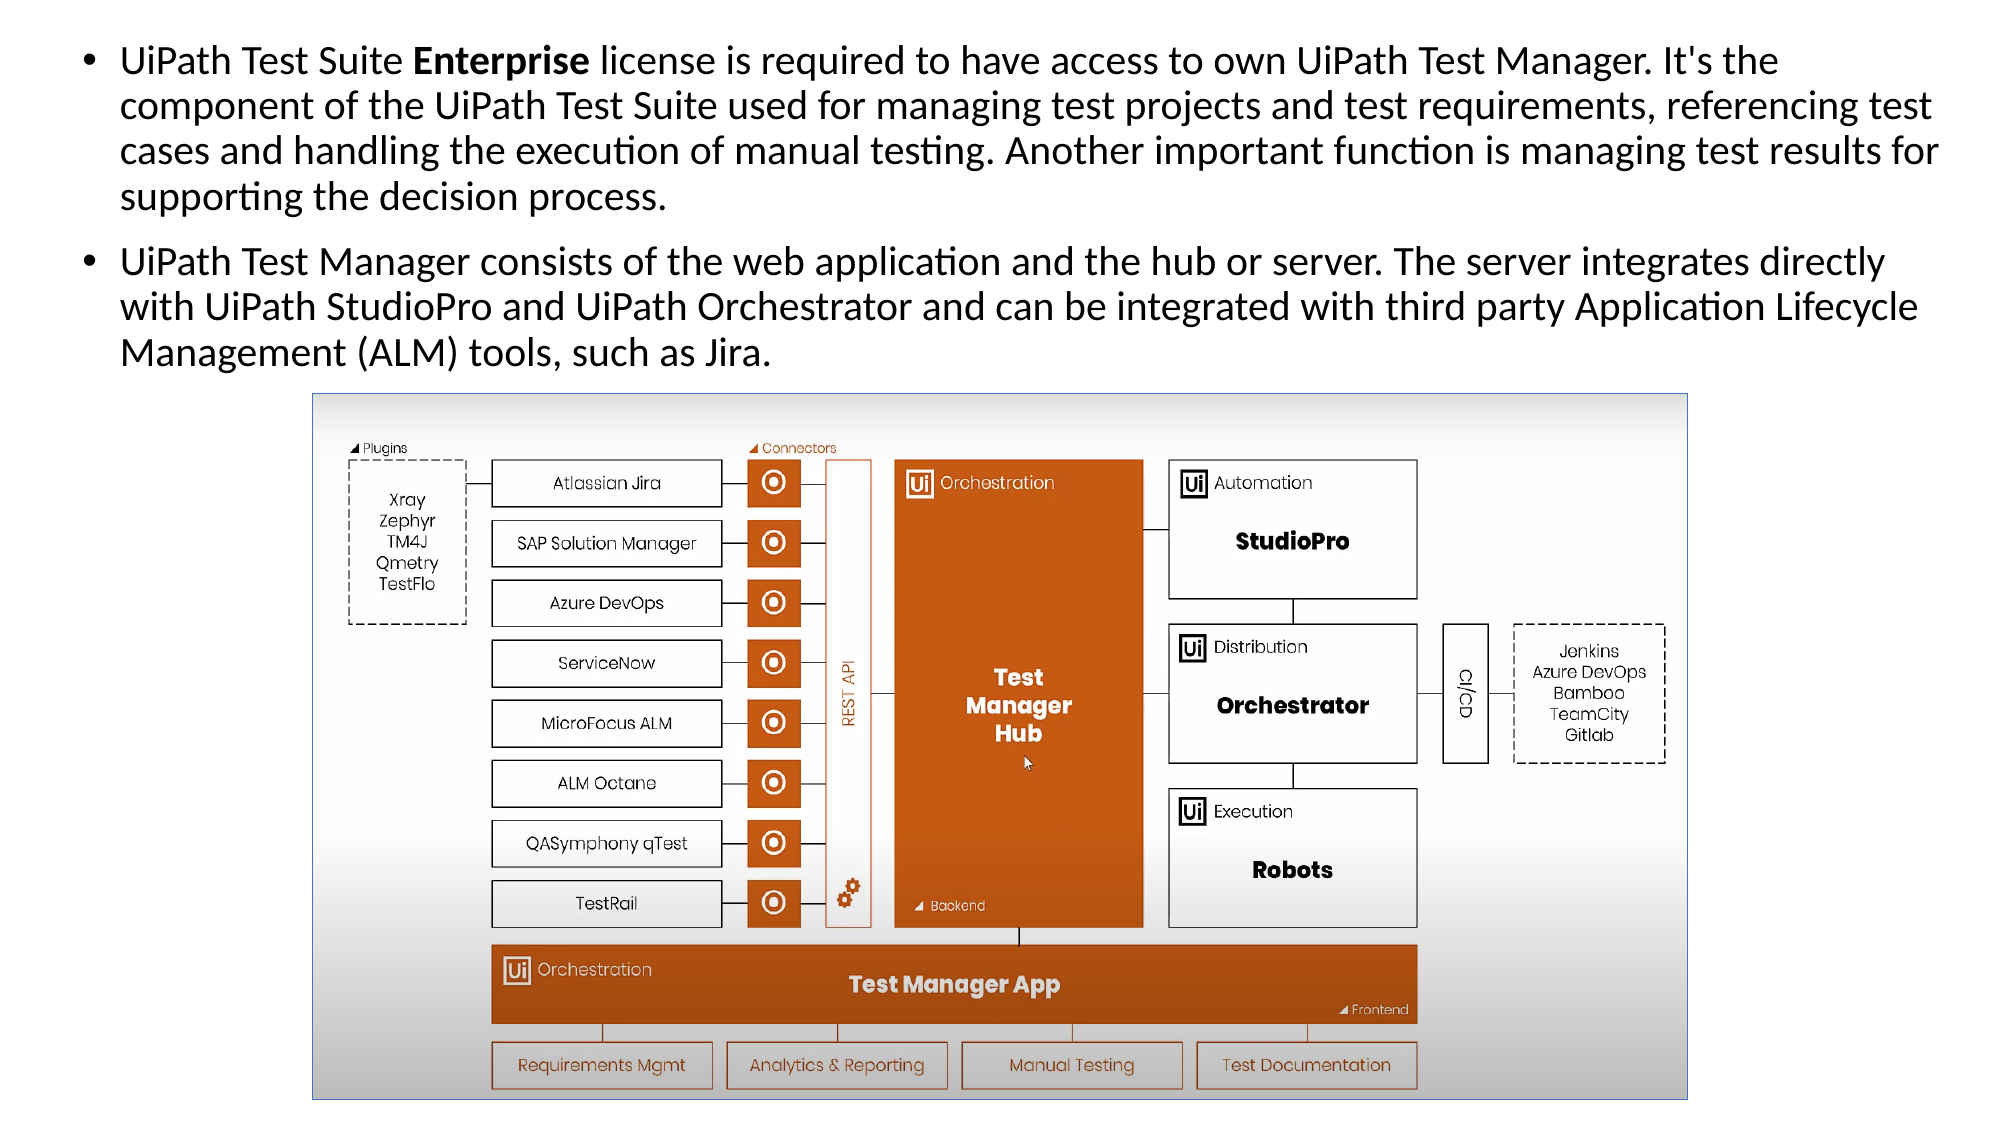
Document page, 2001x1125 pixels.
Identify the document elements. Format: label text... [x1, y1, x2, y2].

list UiPath Test Suite Enterprise license is required to have access to own UiPath Test Manager. It's the component of the UiPath Test Suite used for managing test projects and test requirements, referencing test cases and handling the execution of manual testing. Another important function is managing test results for supporting the decision process. UiPath Test Manager consists of the web application and the hub or server. The server integrates directly with UiPath StudioPro and UiPath Orchestrator and can be integrated with third party Application Lifecycle Management (ALM) tools, such as Jira. [67, 31, 1964, 1100]
picture [312, 393, 1688, 1100]
